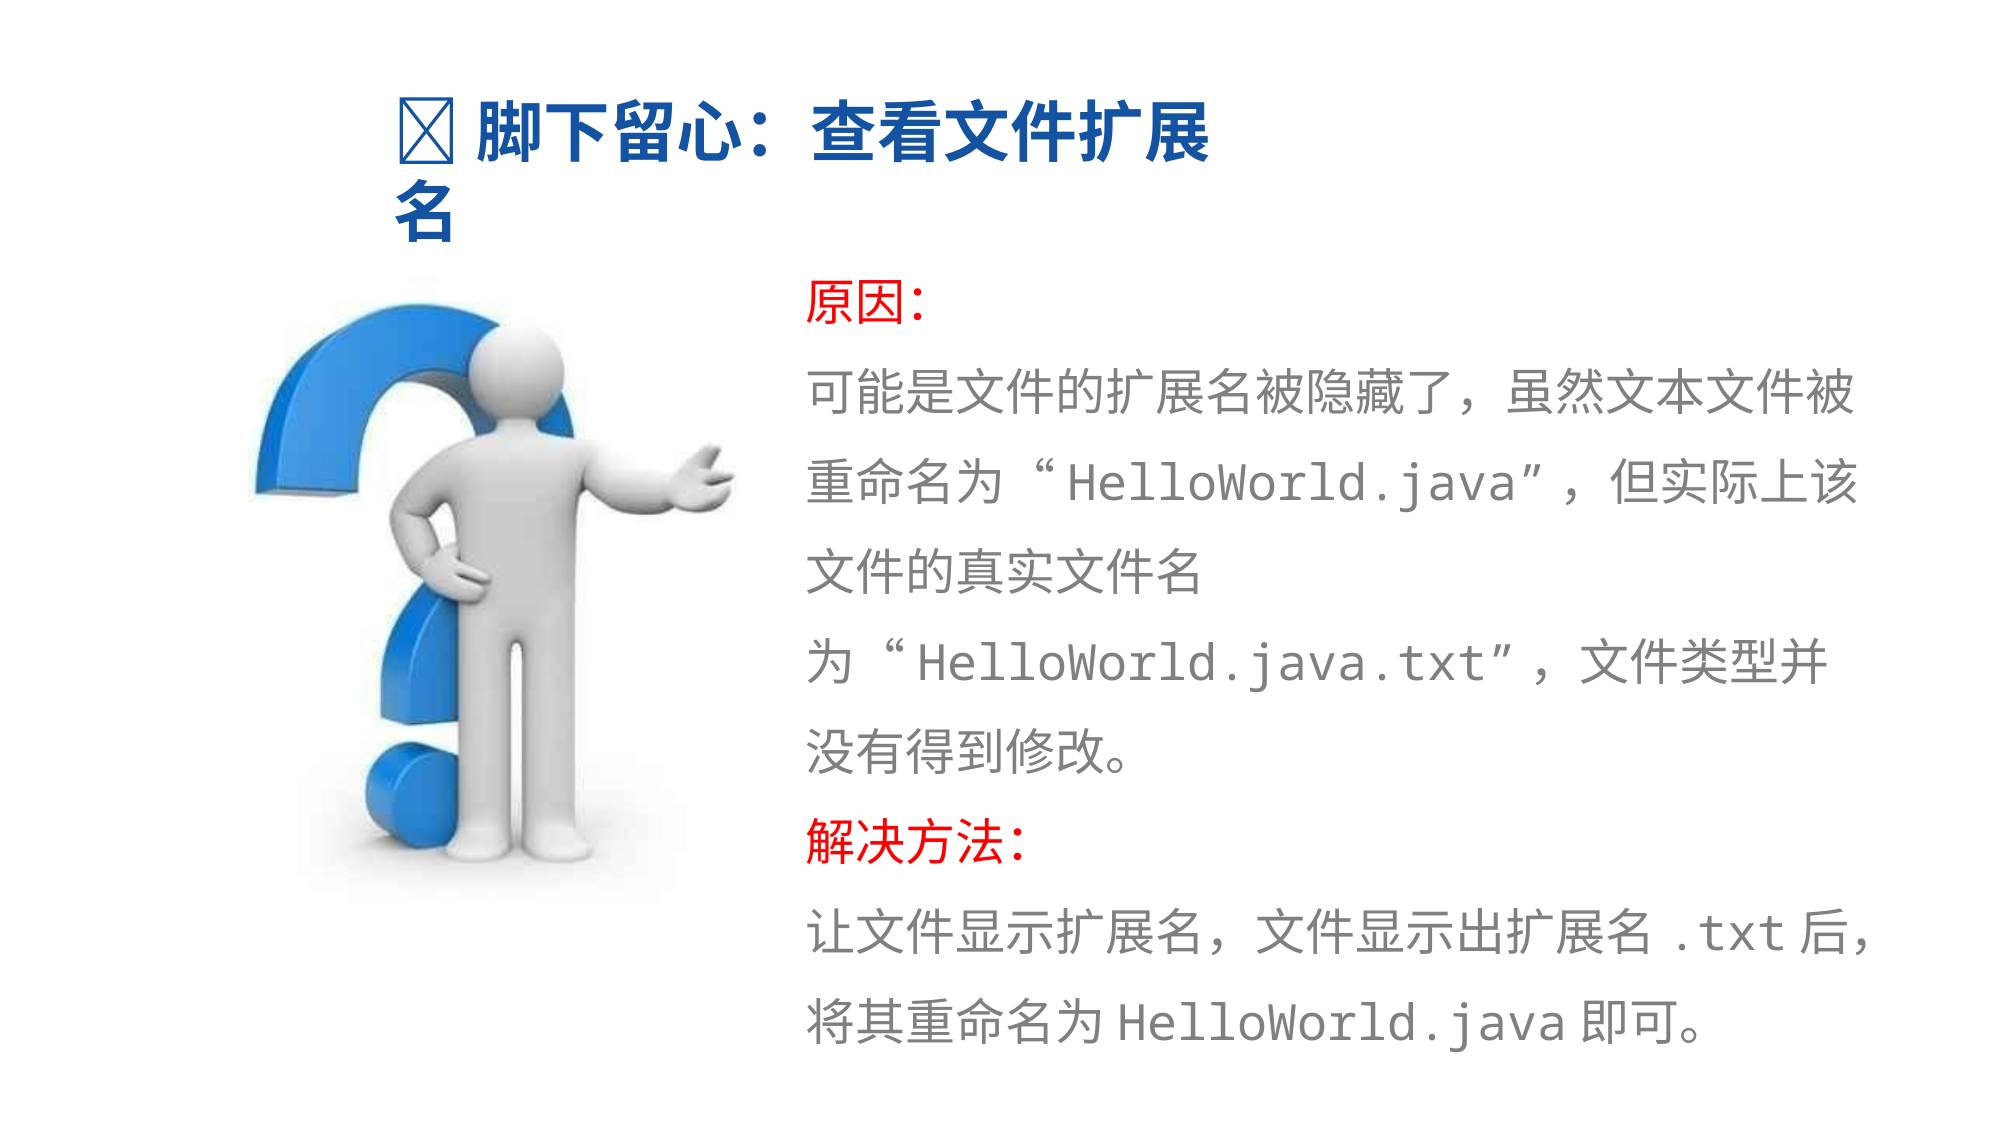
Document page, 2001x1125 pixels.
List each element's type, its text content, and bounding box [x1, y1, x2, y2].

text_box 原因： 可能是文件的扩展名被隐藏了，虽然文本文件被重命名为“HelloWorld.java”，但实际上该文件的真实文件名为“HelloWorld.java.txt”，文件类型并没有得到修改。 解决方法： 让文件显示扩展名，文件显示出扩展名.txt后，将其重命名为HelloWorld.java即可。 [790, 233, 1880, 967]
text_box 脚下留心：查看文件扩展名 [379, 82, 1287, 257]
picture [248, 260, 746, 903]
